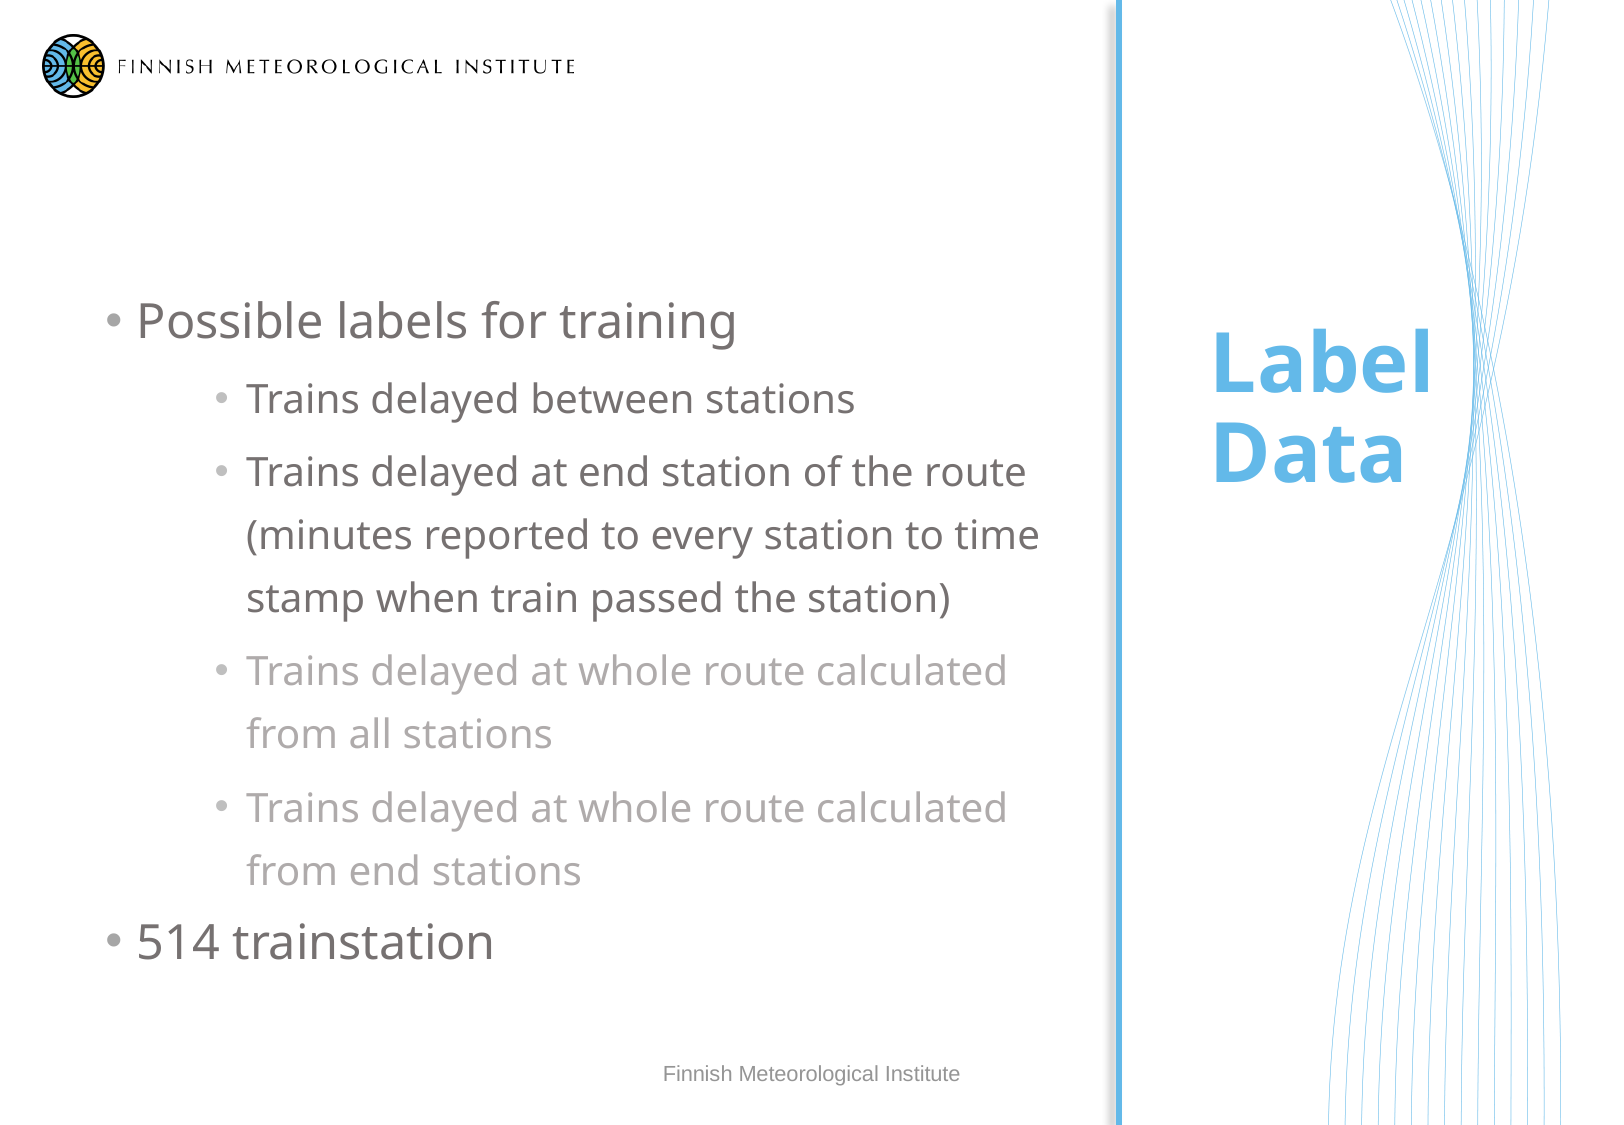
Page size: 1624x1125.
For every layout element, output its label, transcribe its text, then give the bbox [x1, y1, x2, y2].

footer Finnish Meteorological Institute [537, 1042, 1086, 1103]
picture [1122, 0, 1624, 1125]
picture [0, 0, 1116, 1125]
list Possible labels for training Trains delayed between stations Trains delayed at end station of the route (minutes reported to every station to time stamp when train passed the station) Trains delayed at whole route calculated from all stations Trains delayed at whole route calculated from end stations 514 trainstation [105, 272, 1086, 969]
text_box Label Data [1210, 320, 1624, 539]
